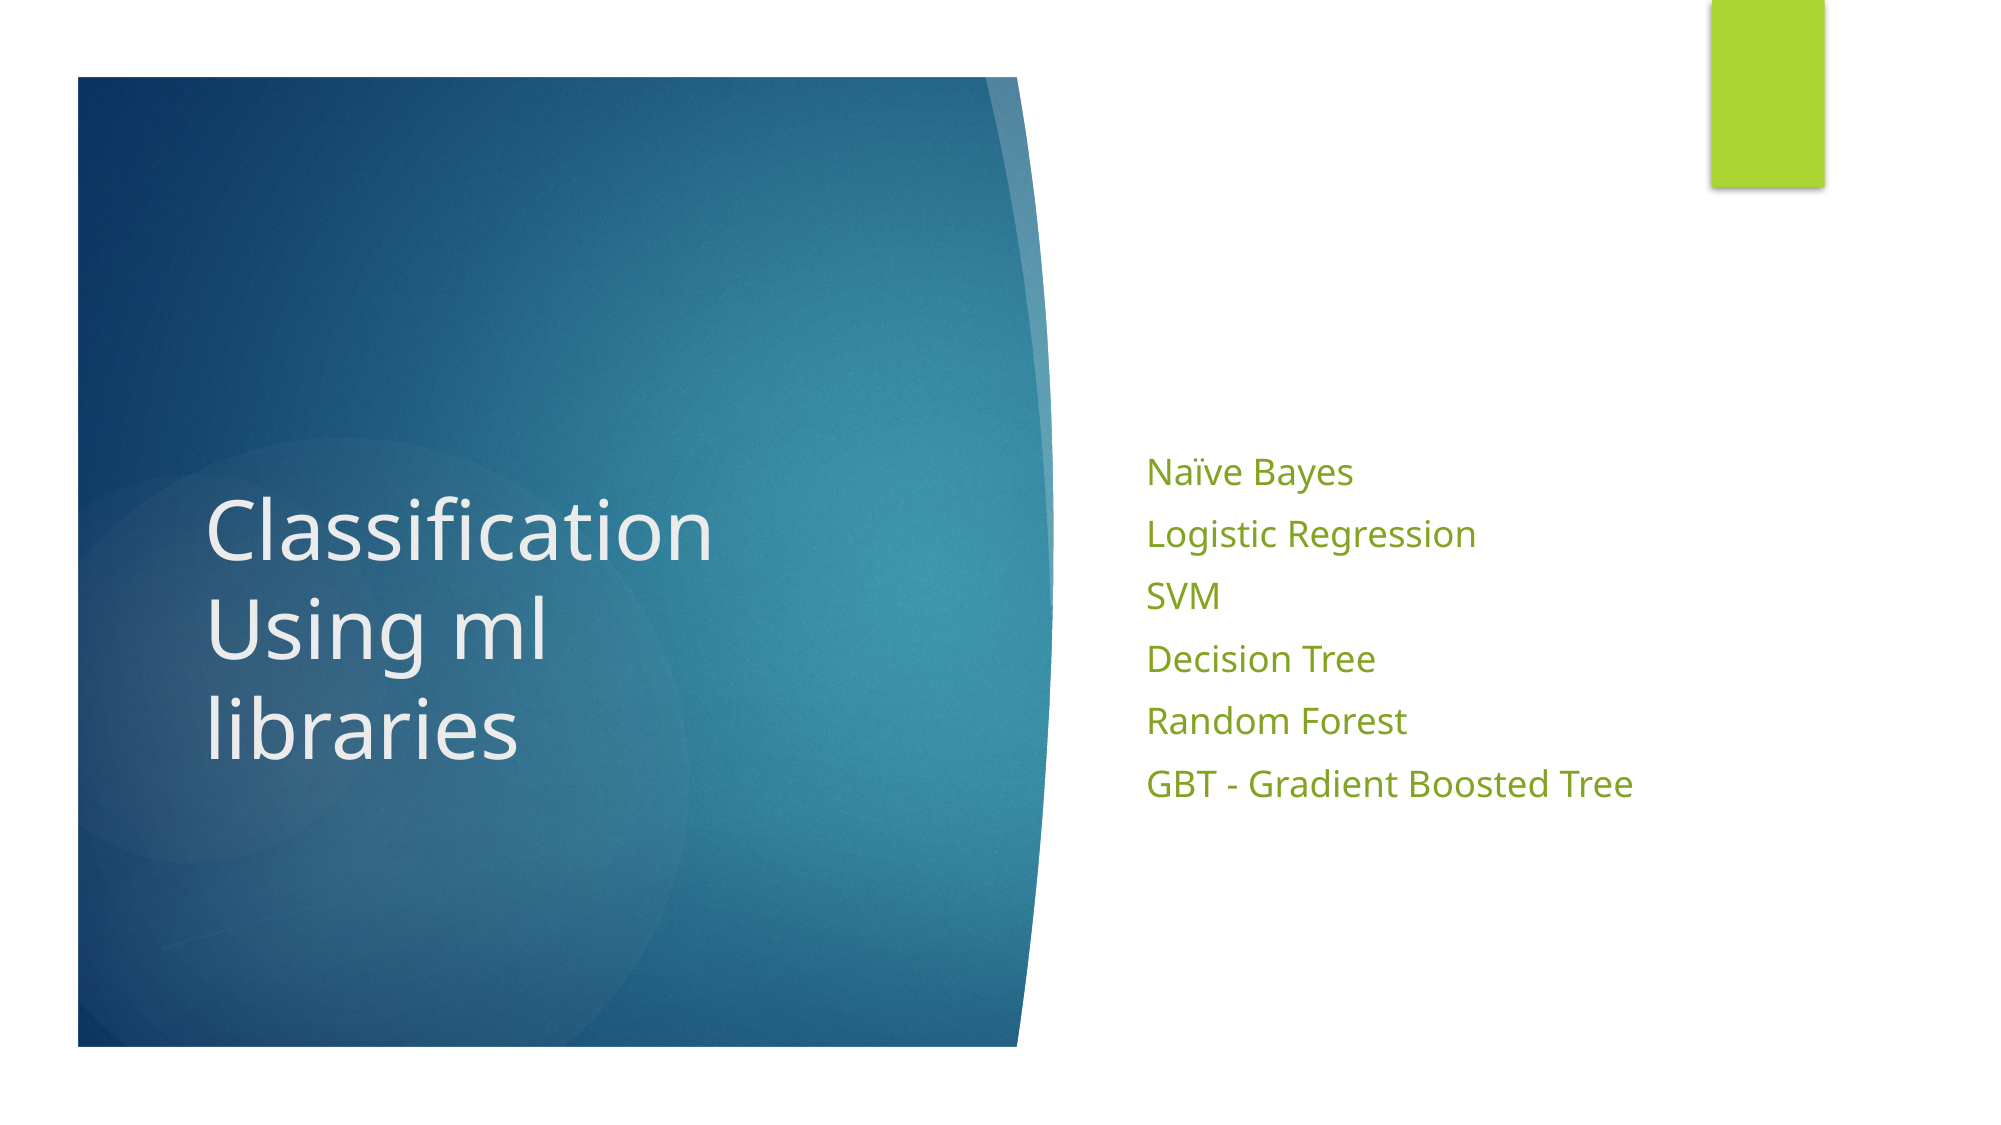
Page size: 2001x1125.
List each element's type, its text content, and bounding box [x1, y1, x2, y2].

title Classification Using ml libraries [189, 439, 904, 814]
list Naïve Bayes Logistic Regression SVM Decision Tree Random Forest GBT - Gradient Boosted Tree [1131, 439, 1748, 814]
